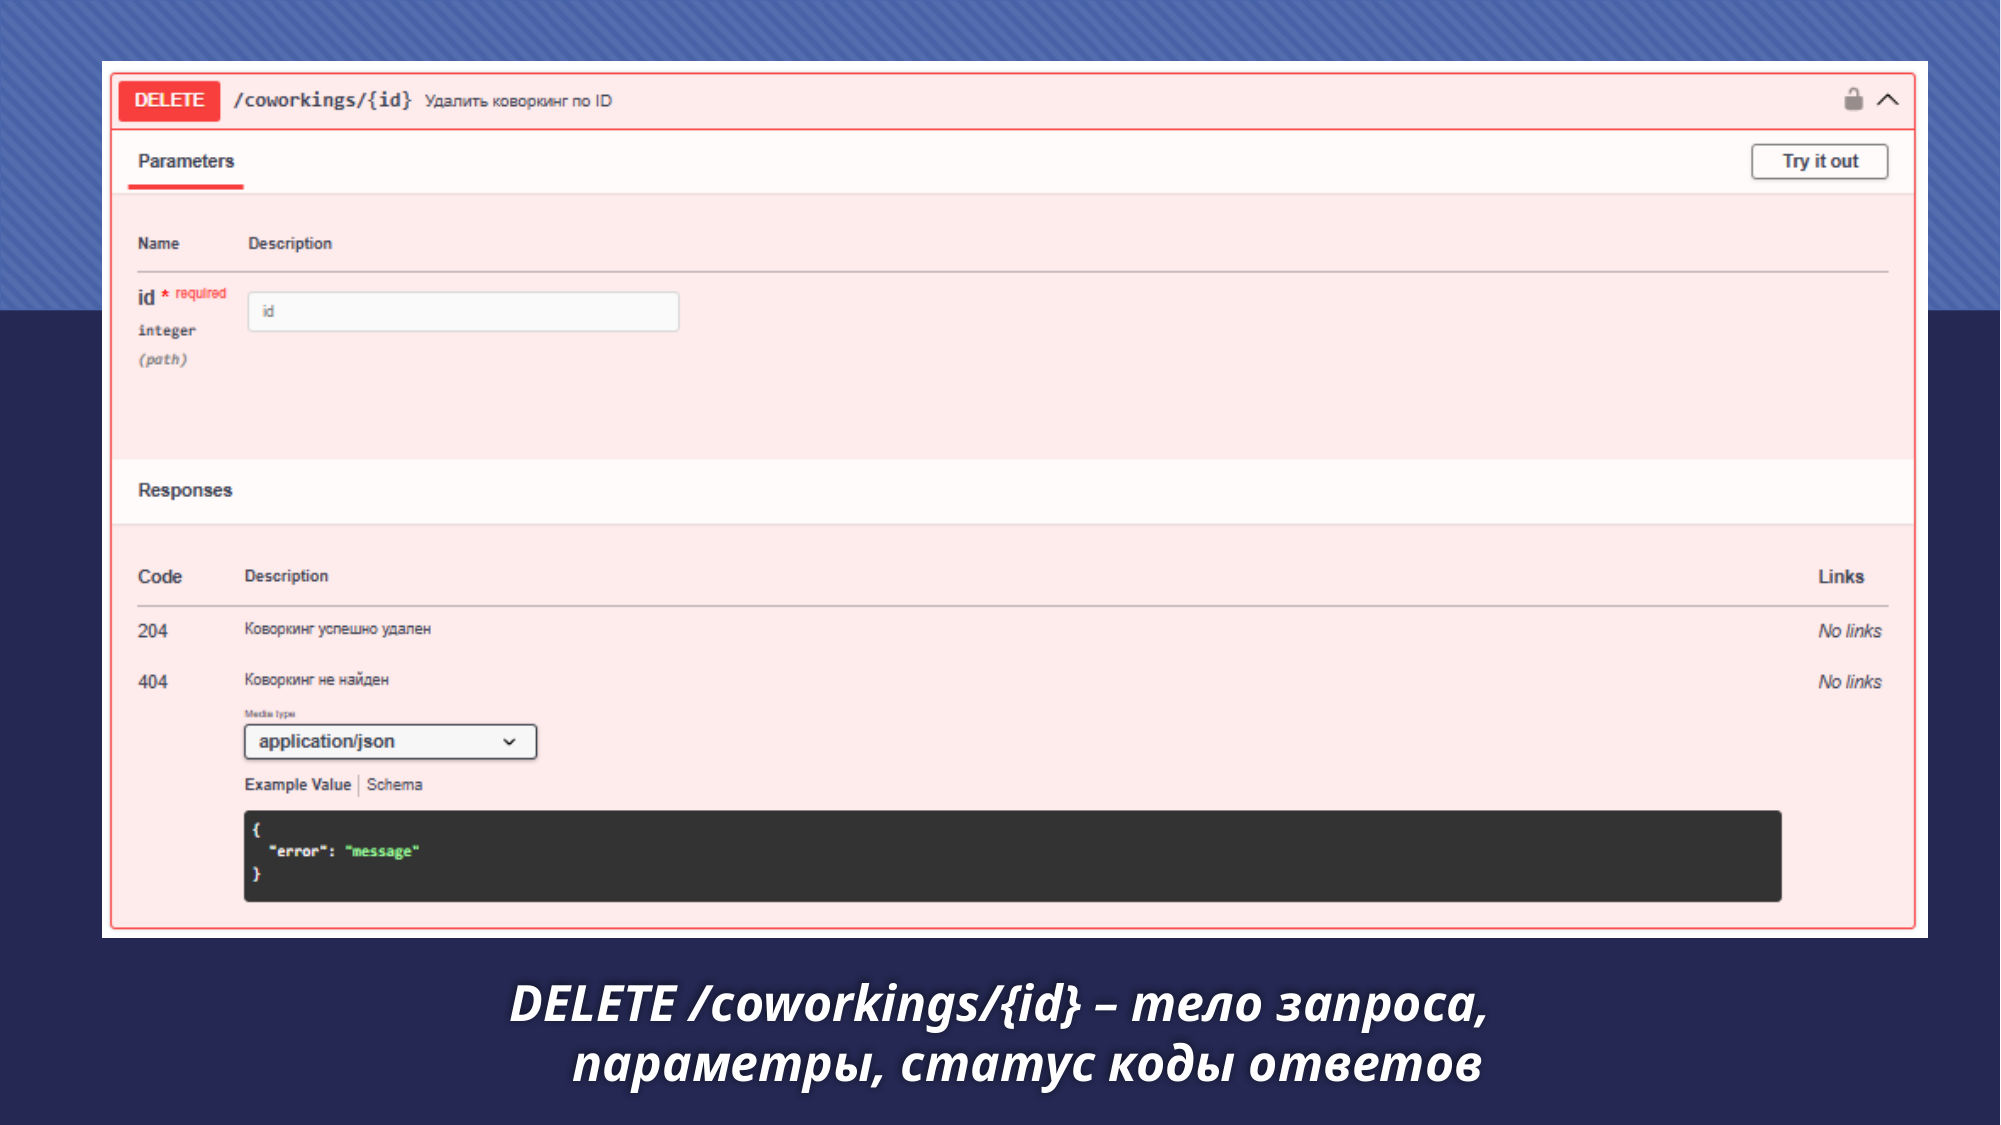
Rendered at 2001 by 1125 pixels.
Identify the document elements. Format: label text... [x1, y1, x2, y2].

picture [102, 61, 1928, 938]
list DELETE /coworkings/{id} – тело запроса, параметры, статус коды ответов [383, 949, 1617, 1099]
